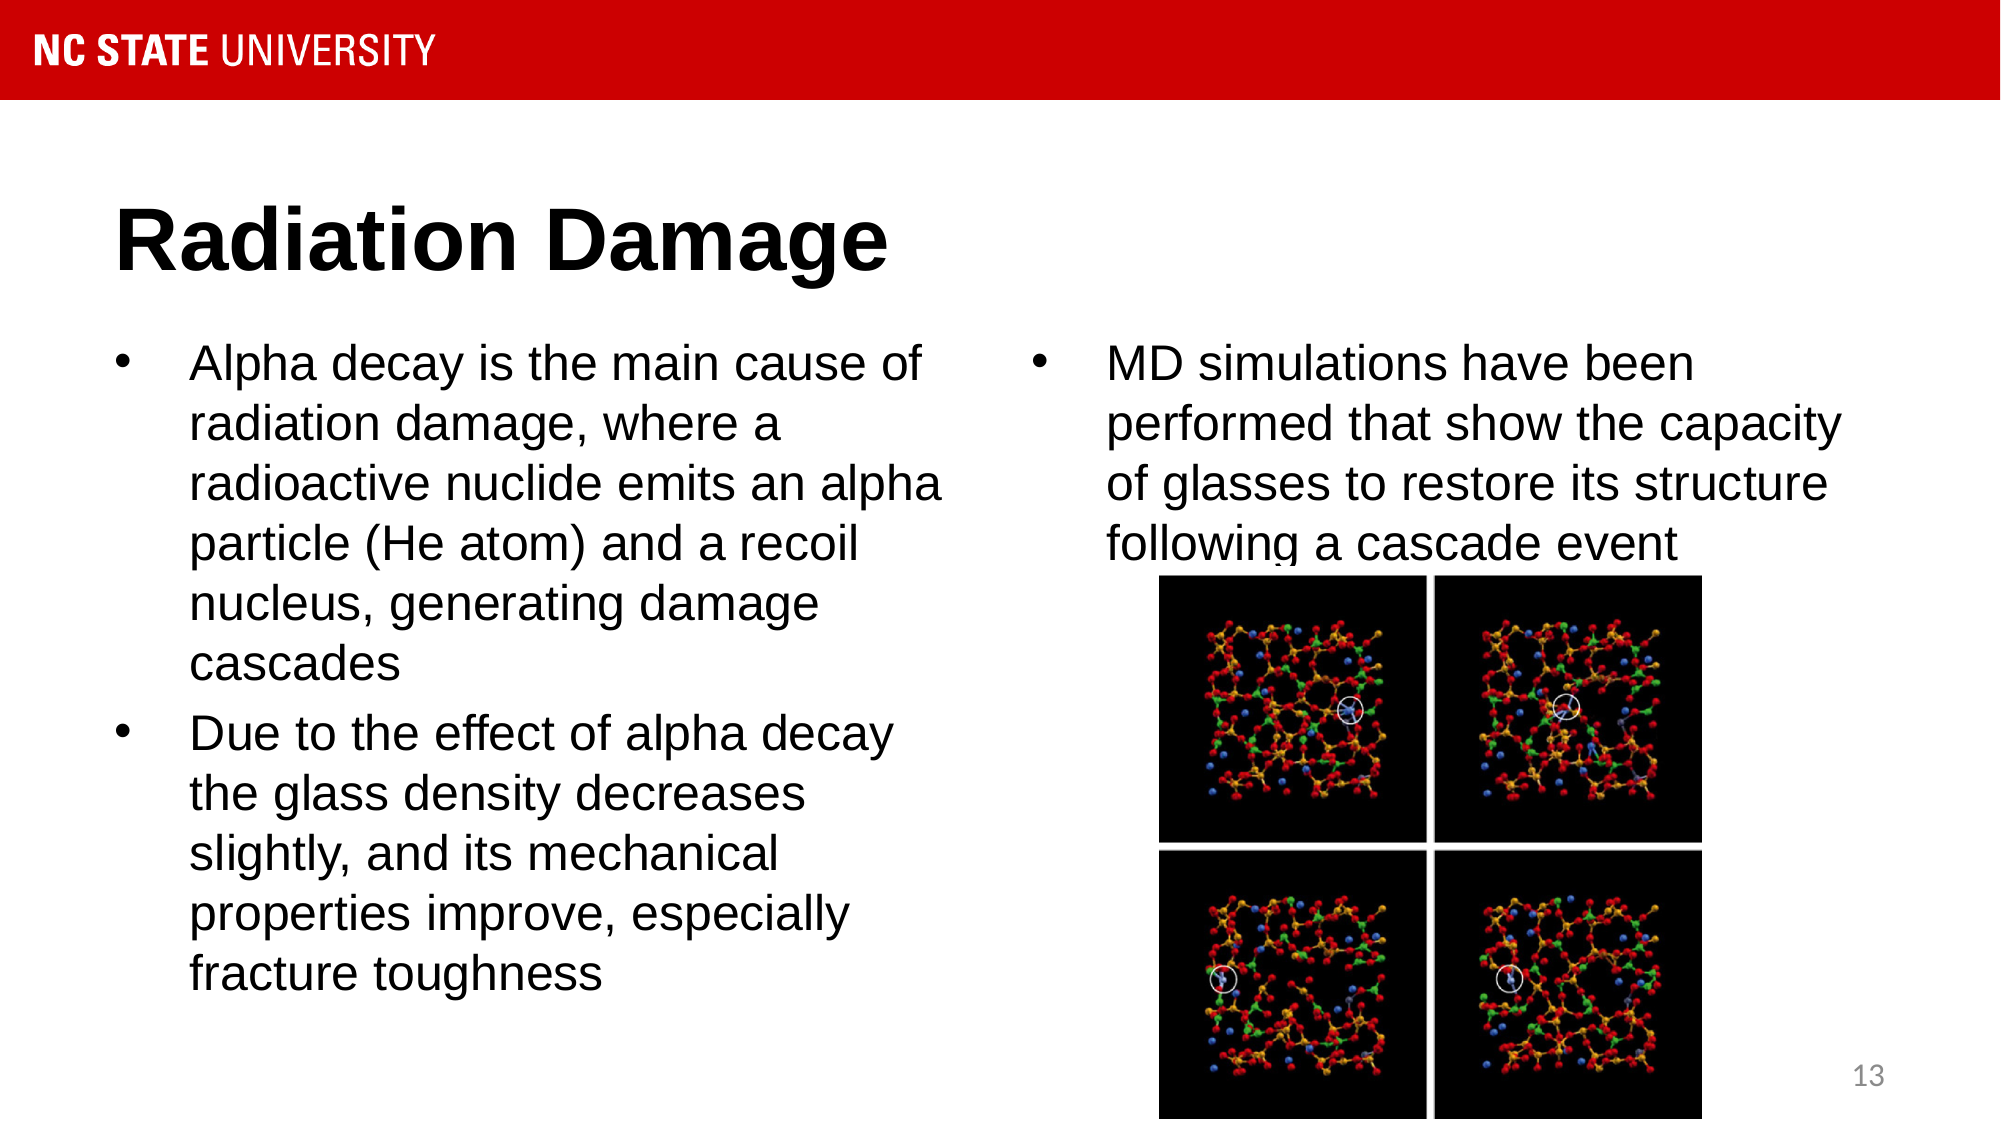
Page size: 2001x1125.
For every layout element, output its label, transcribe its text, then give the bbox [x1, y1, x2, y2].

list MD simulations have been performed that show the capacity of glasses to restore its structure following a cascade event [1016, 322, 1900, 1005]
list Alpha decay is the main cause of radiation damage, where a radioactive nuclide emits an alpha particle (He atom) and a recoil nucleus, generating damage cascades Due to the effect of alpha decay the glass density decreases slightly, and its mechanical properties improve, especially fracture toughness [99, 322, 984, 1005]
picture [0, 0, 2001, 100]
slide_number 13 [1722, 1042, 1900, 1103]
title Radiation Damage [99, 147, 1900, 323]
picture [1149, 566, 1717, 1125]
